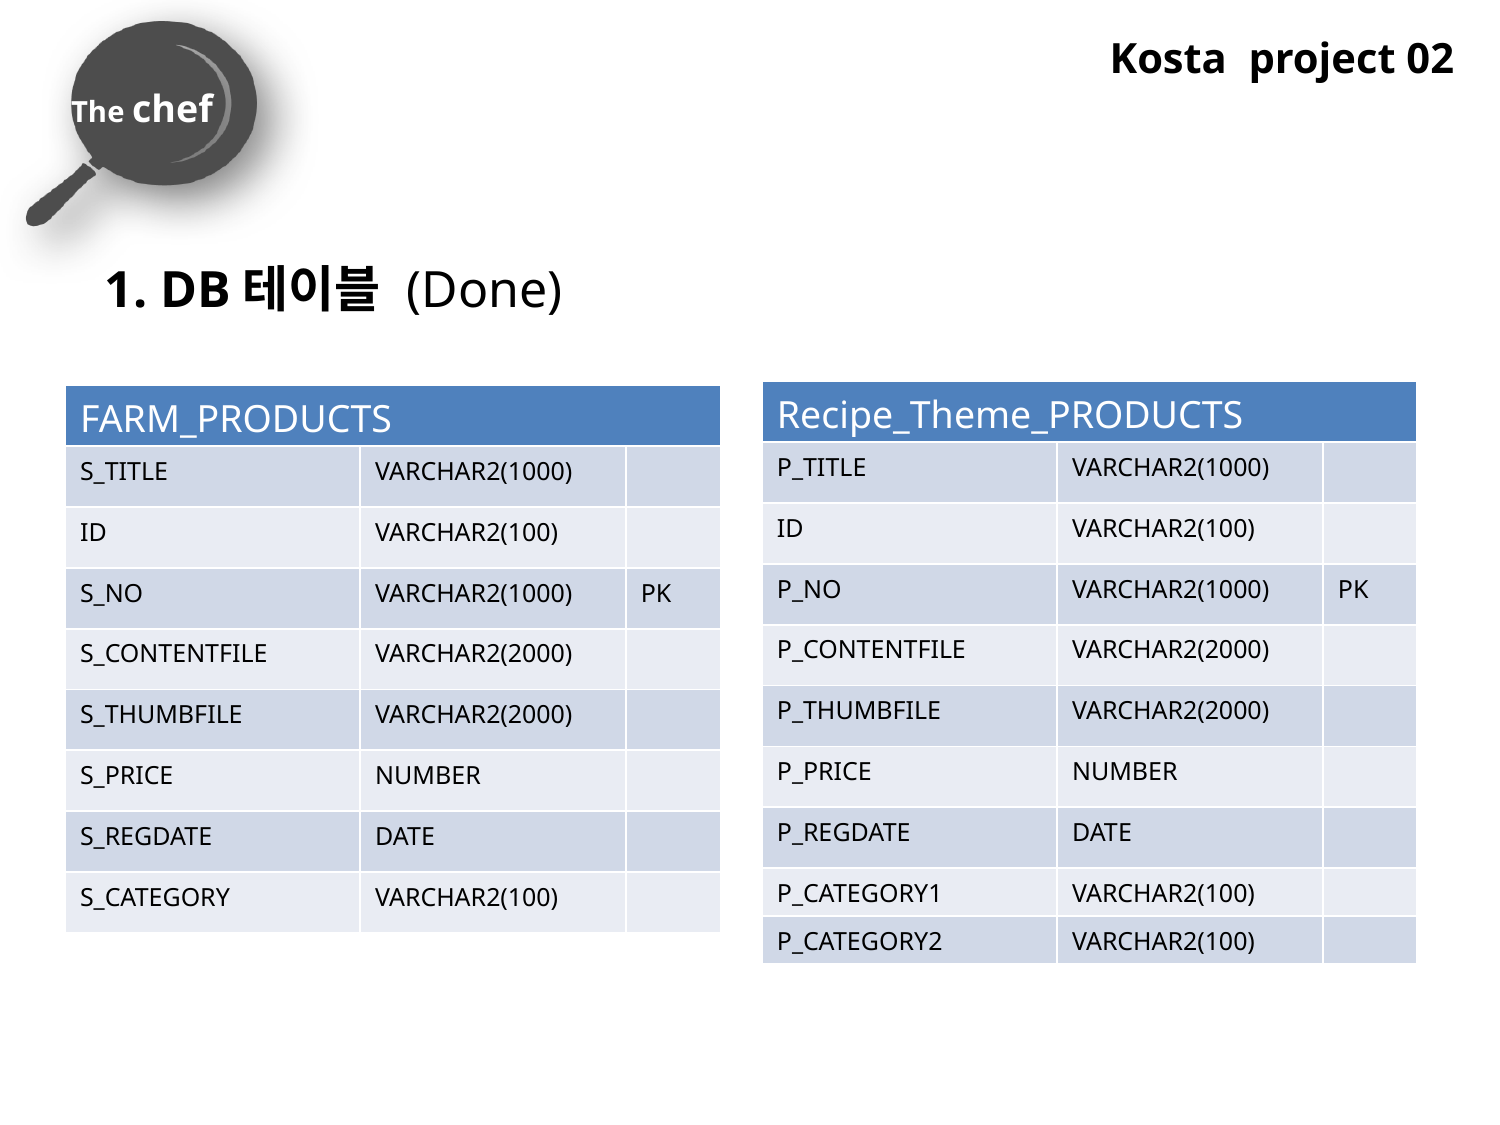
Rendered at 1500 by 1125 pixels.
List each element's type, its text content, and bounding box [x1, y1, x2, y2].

table_cell [1324, 808, 1416, 867]
table_cell VARCHAR2(100) [361, 508, 625, 567]
table_cell S_TITLE [66, 447, 359, 506]
table_cell P_PRICE [763, 747, 1056, 806]
table_cell ID [763, 504, 1056, 563]
table_cell VARCHAR2(2000) [1058, 686, 1322, 746]
table_cell VARCHAR2(2000) [1058, 626, 1322, 685]
table_cell [627, 447, 720, 506]
table_cell VARCHAR2(1000) [1058, 565, 1322, 624]
table_cell VARCHAR2(2000) [361, 630, 625, 689]
table_cell PK [627, 569, 720, 628]
table_cell VARCHAR2(100) [361, 873, 625, 932]
table_cell [1324, 917, 1416, 963]
table_cell VARCHAR2(100) [1058, 869, 1322, 915]
table_cell ID [66, 508, 359, 567]
table_cell [627, 812, 720, 871]
table_cell [1324, 504, 1416, 563]
table_cell VARCHAR2(100) [1058, 917, 1322, 963]
table_header FARM_PRODUCTS [66, 386, 720, 445]
table_cell VARCHAR2(1000) [1058, 443, 1322, 502]
table_cell P_CATEGORY2 [763, 917, 1056, 963]
table_cell [627, 508, 720, 567]
table_cell [1324, 443, 1416, 502]
table_cell P_REGDATE [763, 808, 1056, 867]
table_cell P_THUMBFILE [763, 686, 1056, 746]
table_cell [627, 630, 720, 689]
table_cell [627, 751, 720, 810]
table_cell [1324, 869, 1416, 915]
table_cell VARCHAR2(1000) [361, 447, 625, 506]
table_cell S_CONTENTFILE [66, 630, 359, 689]
table_cell S_NO [66, 569, 359, 628]
table_cell S_REGDATE [66, 812, 359, 871]
table_cell VARCHAR2(1000) [361, 569, 625, 628]
table_cell VARCHAR2(2000) [361, 690, 625, 749]
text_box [0, 0, 455, 287]
table_cell [1324, 747, 1416, 806]
table_cell S_THUMBFILE [66, 690, 359, 749]
table_cell DATE [361, 812, 625, 871]
table_cell VARCHAR2(100) [1058, 504, 1322, 563]
table_cell [1324, 626, 1416, 685]
text_box 1. DB테이블 (Done) [89, 250, 578, 384]
table_cell P_CATEGORY1 [763, 869, 1056, 915]
table_cell P_NO [763, 565, 1056, 624]
table_cell P_TITLE [763, 443, 1056, 502]
table_header Recipe_Theme_PRODUCTS [763, 382, 1416, 441]
table_cell NUMBER [361, 751, 625, 810]
table_cell P_CONTENTFILE [763, 626, 1056, 685]
table_cell PK [1324, 565, 1416, 624]
table_cell S_PRICE [66, 751, 359, 810]
table_cell DATE [1058, 808, 1322, 867]
table_cell NUMBER [1058, 747, 1322, 806]
text_box Kosta project 02 [1033, 24, 1500, 90]
table_cell [1324, 686, 1416, 746]
table_cell [627, 873, 720, 932]
table_cell [627, 690, 720, 749]
table_cell S_CATEGORY [66, 873, 359, 932]
